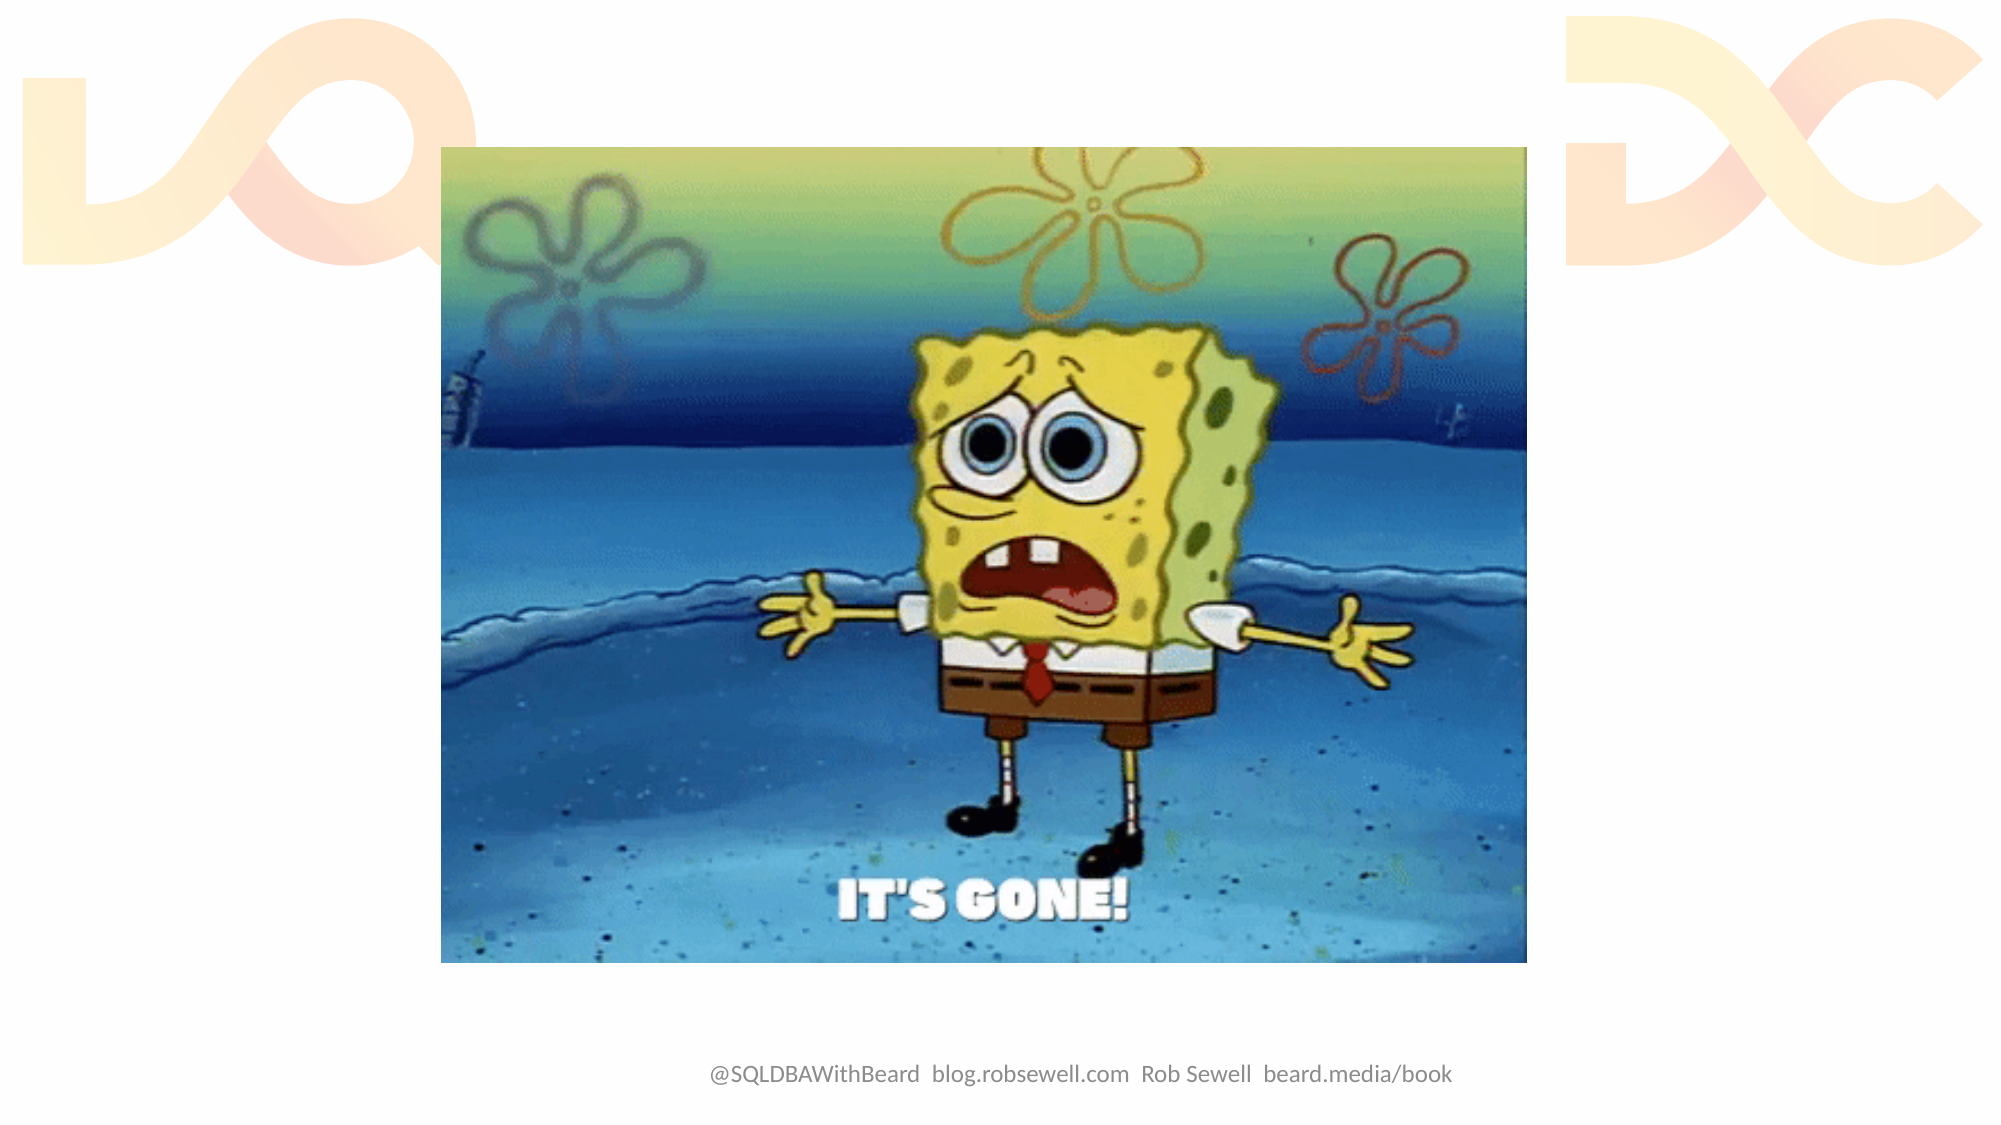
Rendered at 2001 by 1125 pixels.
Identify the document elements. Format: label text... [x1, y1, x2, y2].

footer @SQLDBAWithBeard blog.robsewell.com Rob Sewell beard.media/book [662, 1042, 1500, 1103]
picture [0, 0, 2001, 1125]
